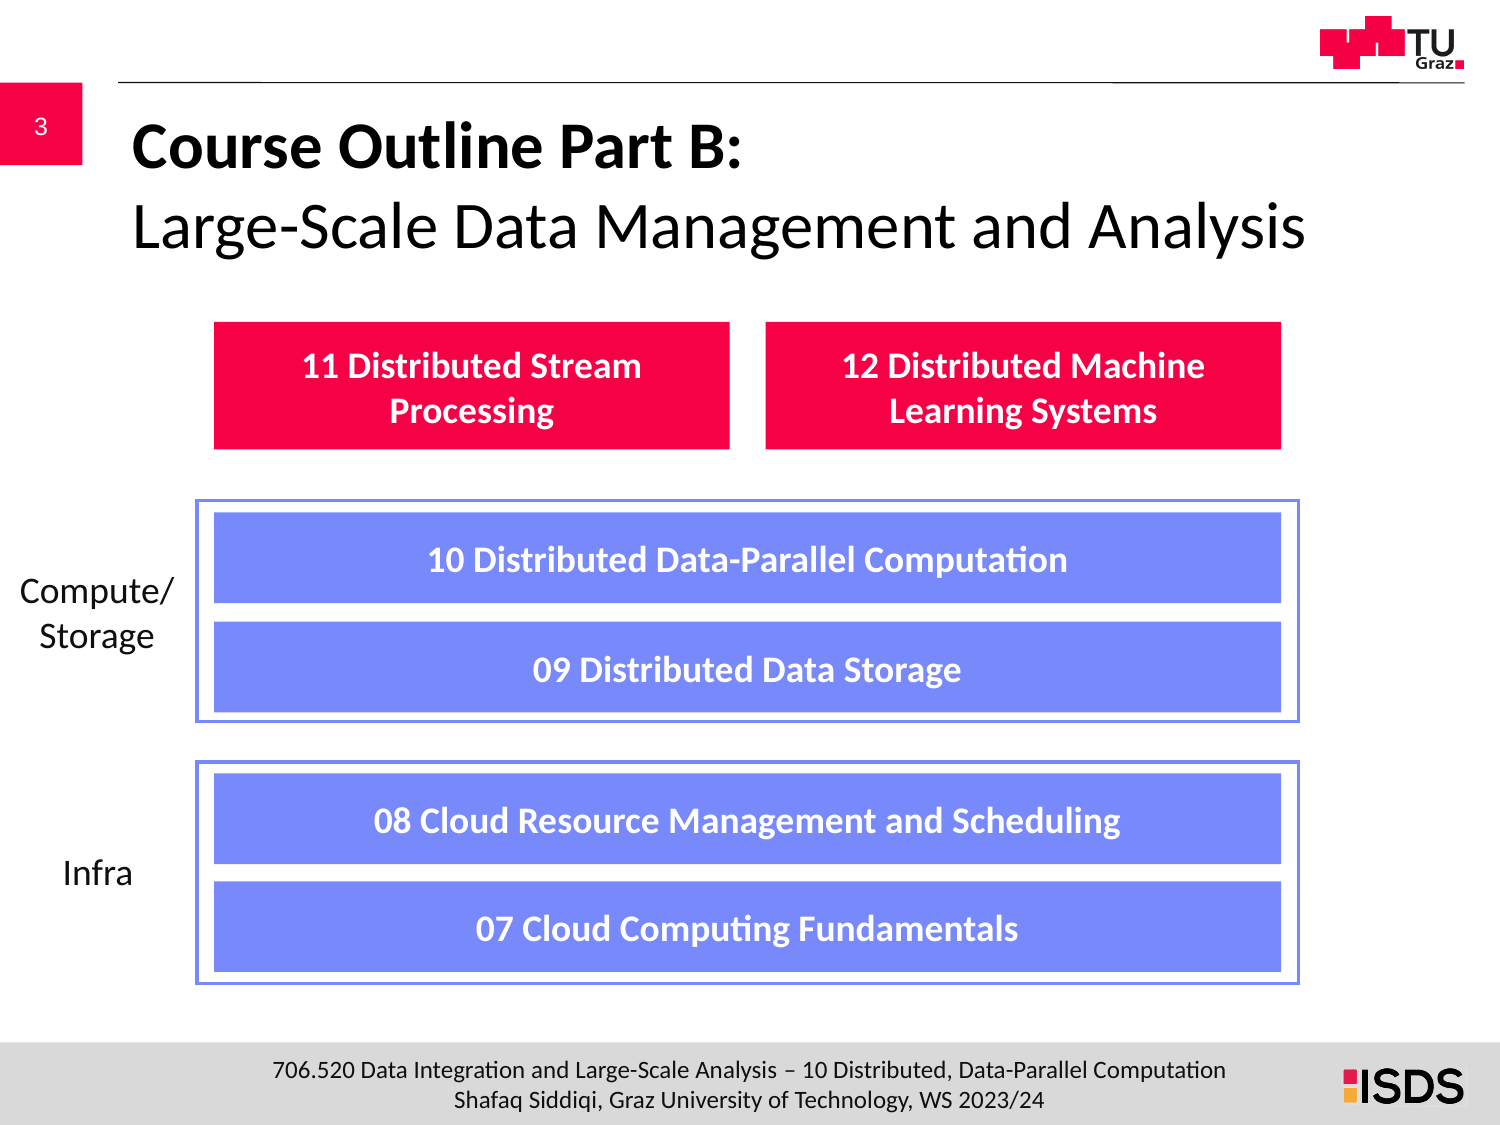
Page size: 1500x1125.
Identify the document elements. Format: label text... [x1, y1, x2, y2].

text_box Compute/ Storage [2, 558, 192, 664]
title Course Outline Part B: Large-Scale Data Management and Analysis [118, 94, 1463, 220]
picture [1339, 1065, 1468, 1107]
text_box 11 Distributed Stream Processing [214, 321, 730, 450]
text_box [196, 761, 1299, 984]
text_box [196, 500, 1299, 722]
text_box Infra [3, 840, 193, 900]
text_box 12 Distributed Machine Learning Systems [765, 321, 1282, 450]
picture [1320, 16, 1464, 69]
